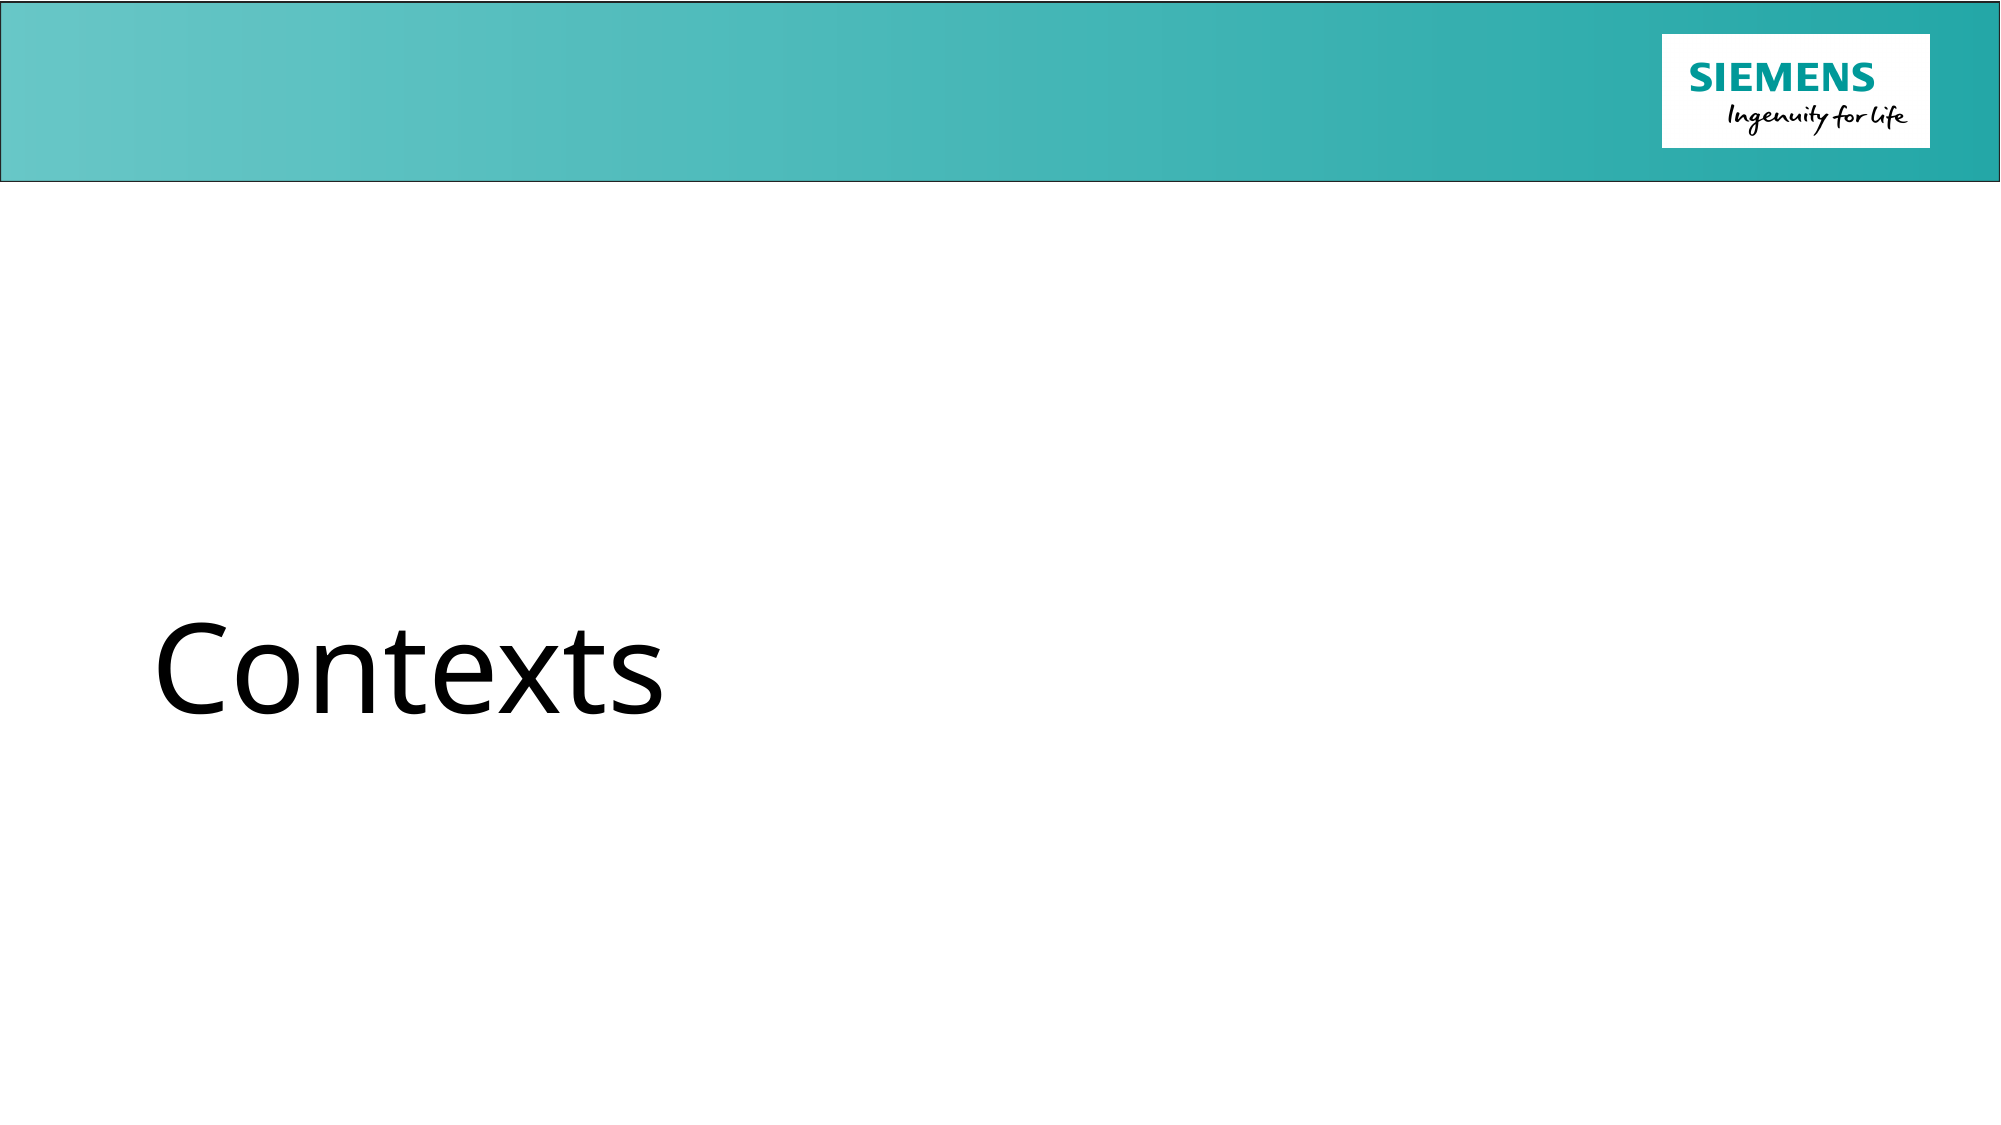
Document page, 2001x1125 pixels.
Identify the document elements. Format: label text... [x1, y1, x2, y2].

picture [1662, 34, 1930, 148]
title Contexts [136, 280, 1862, 749]
